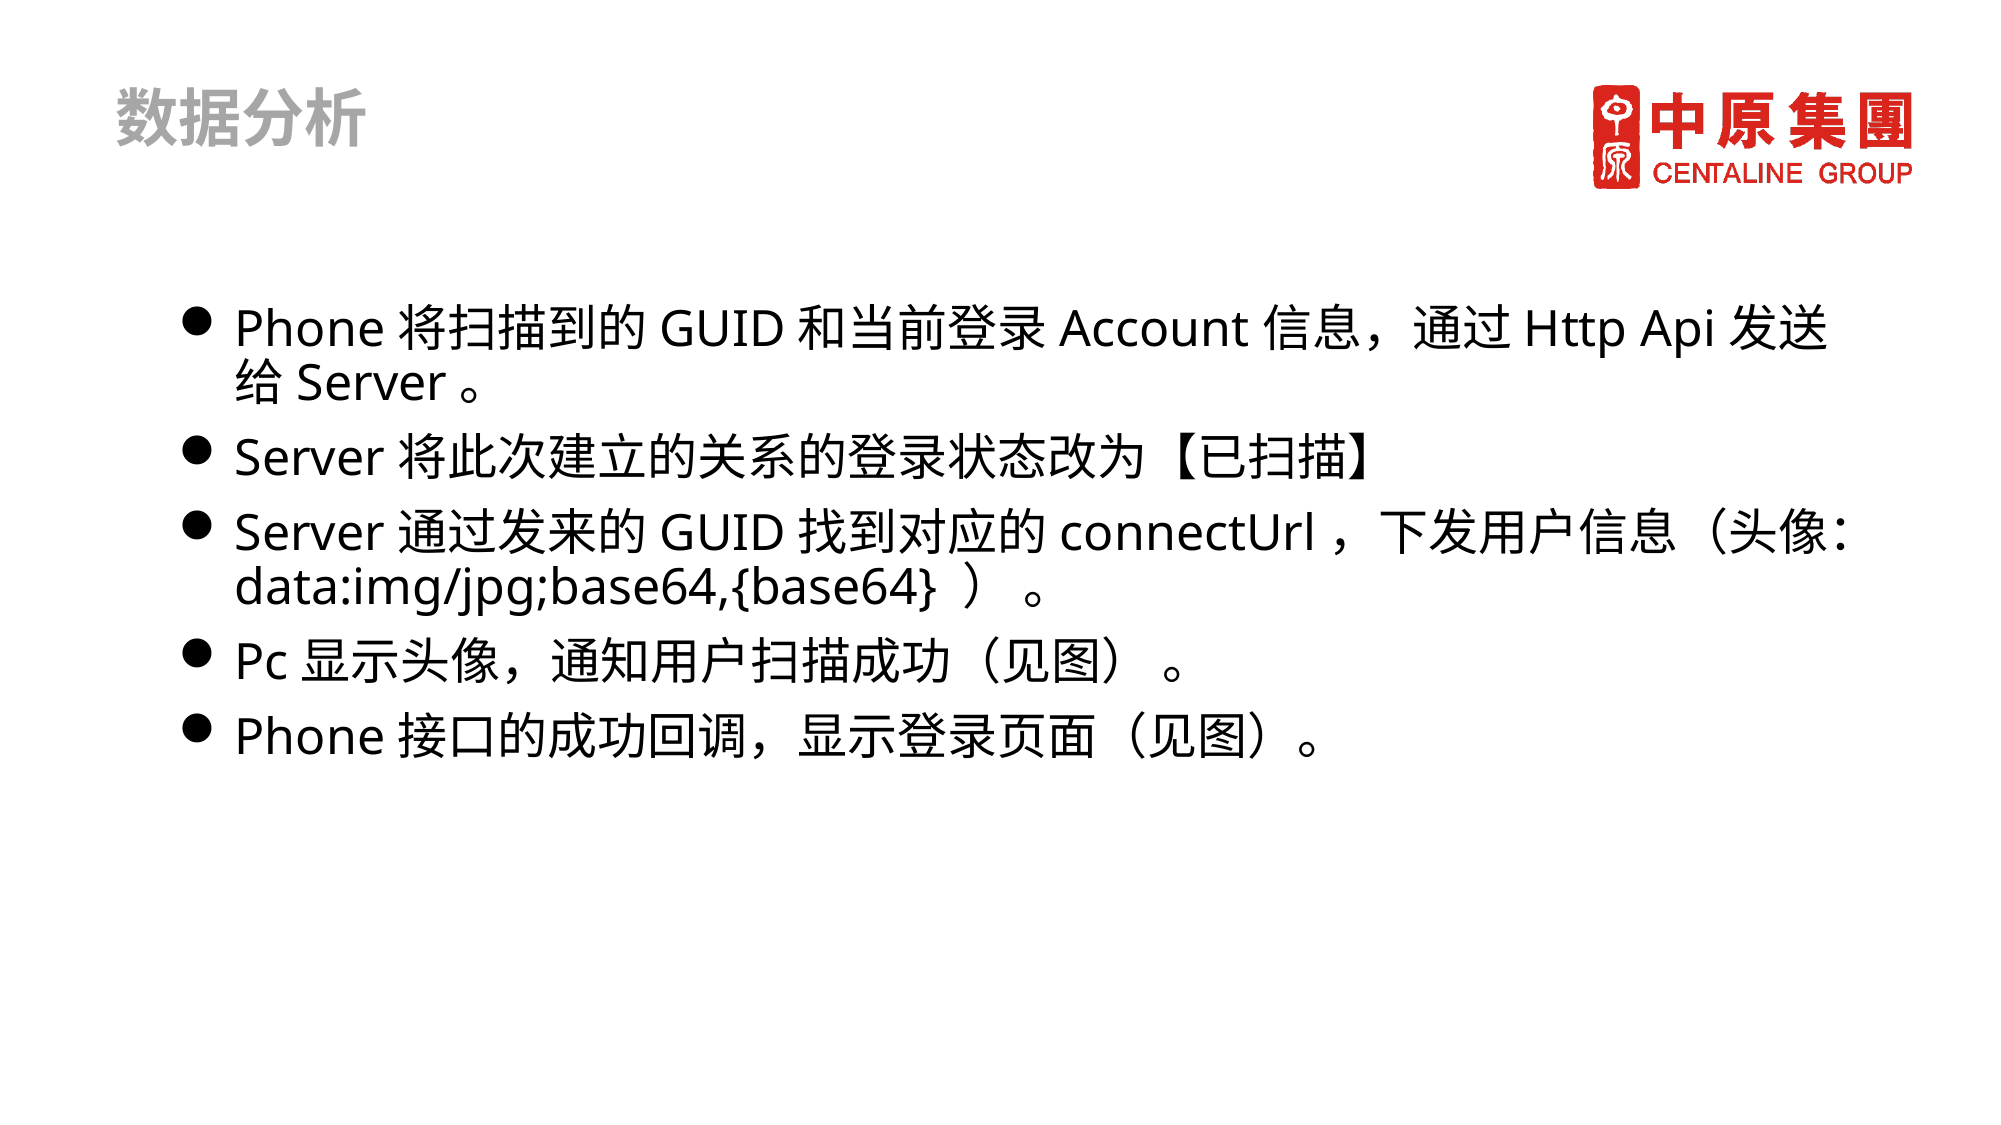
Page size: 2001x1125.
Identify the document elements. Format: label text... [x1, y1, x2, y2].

subtitle Phone将扫描到的GUID和当前登录Account信息，通过Http Api发送给Server。 Server将此次建立的关系的登录状态改为【已扫描】 Server通过发来的GUID找到对应的connectUrl，下发用户信息（头像：data:img/jpg;base64,{base64} ） 。 Pc显示头像，通知用户扫描成功（见图） 。 Phone接口的成功回调，显示登录页面（见图）。 [163, 296, 1892, 887]
picture [1593, 85, 1912, 189]
text_box 数据分析 [115, 78, 448, 155]
